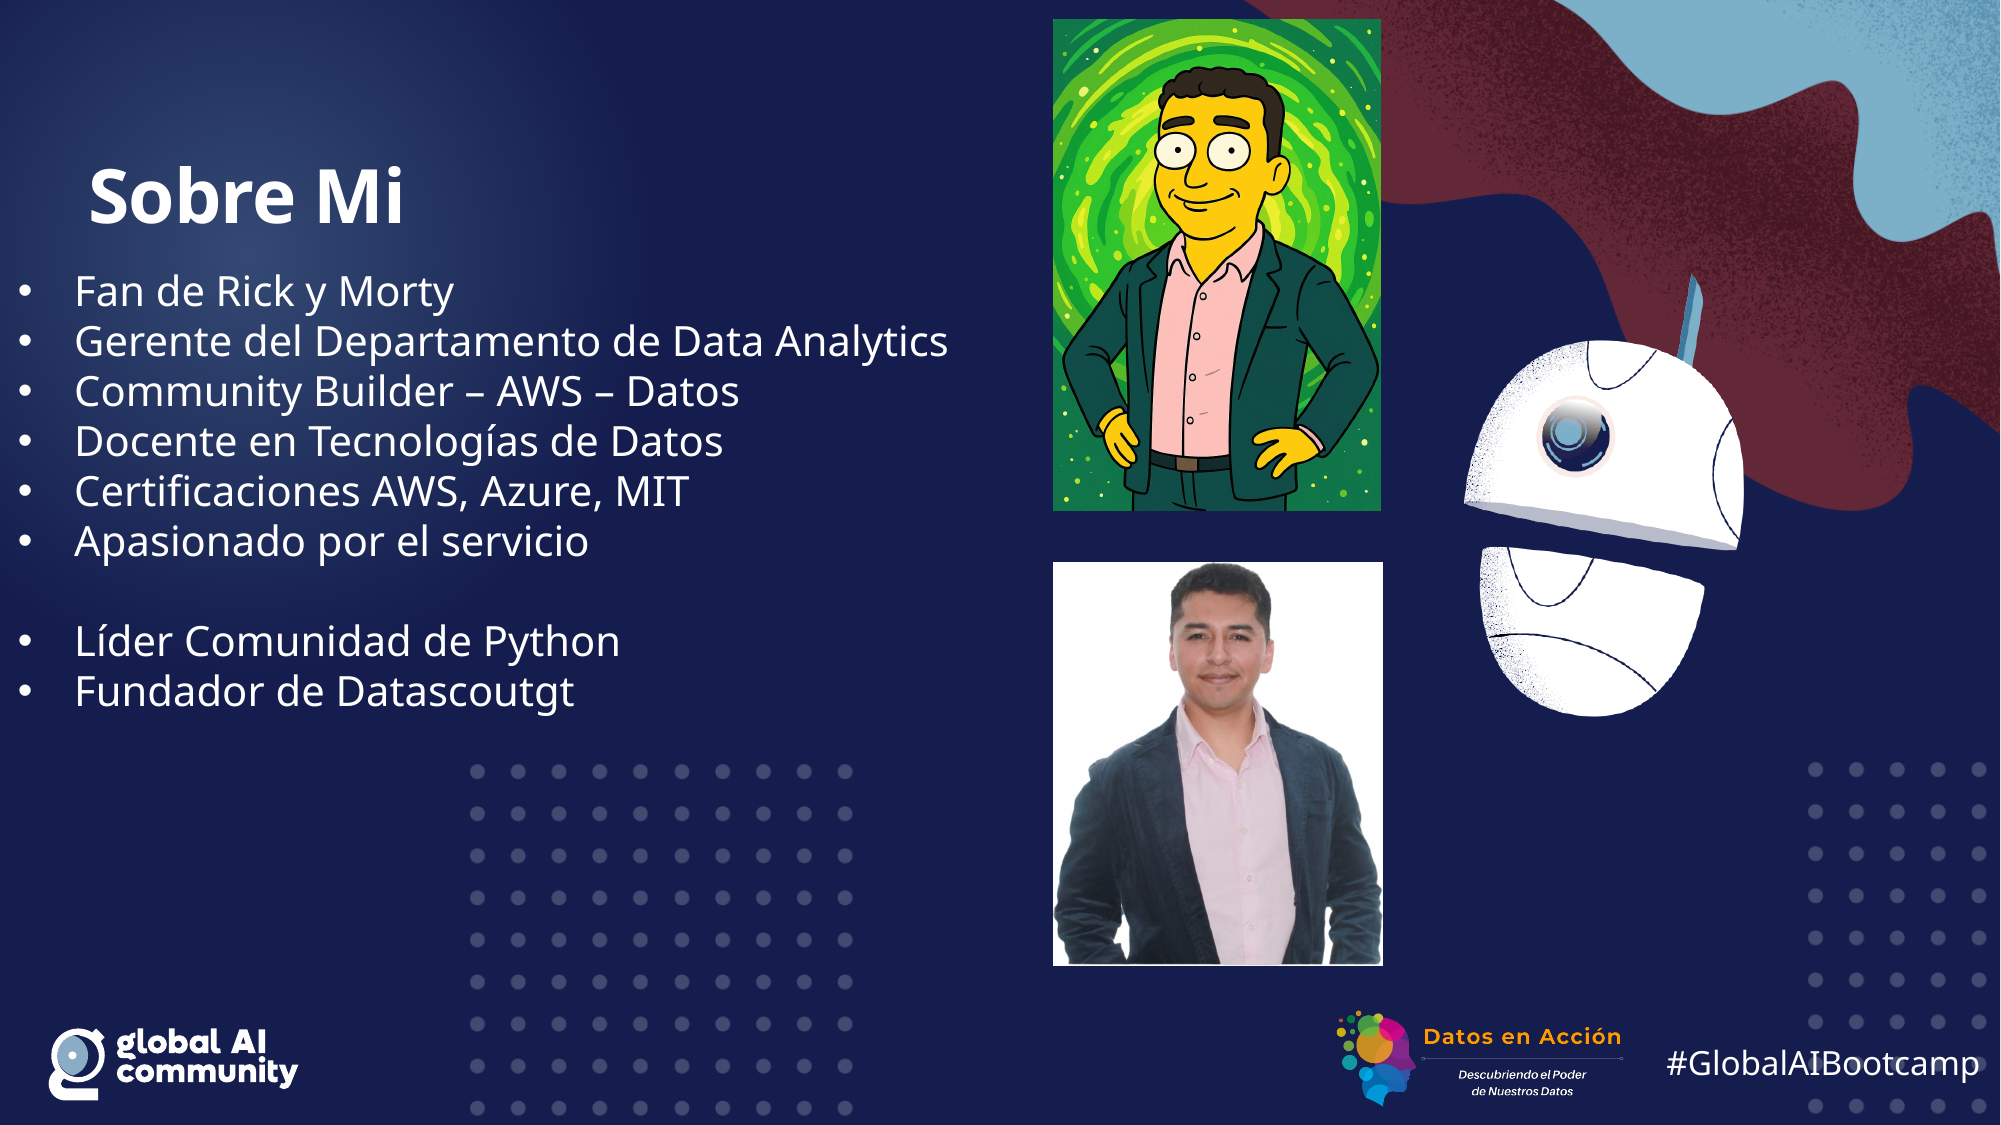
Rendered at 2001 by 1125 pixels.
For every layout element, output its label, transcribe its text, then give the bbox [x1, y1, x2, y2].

picture [0, 0, 2001, 1125]
title Sobre Mi [88, 148, 1053, 239]
text_box Fan de Rick y Morty Gerente del Departamento de Data Analytics Community Builder – AWS – Datos Docente en Tecnologías de Datos Certificaciones AWS, Azure, MIT Apasionado por el servicio Líder Comunidad de Python Fundador de Datascoutgt [17, 264, 950, 766]
